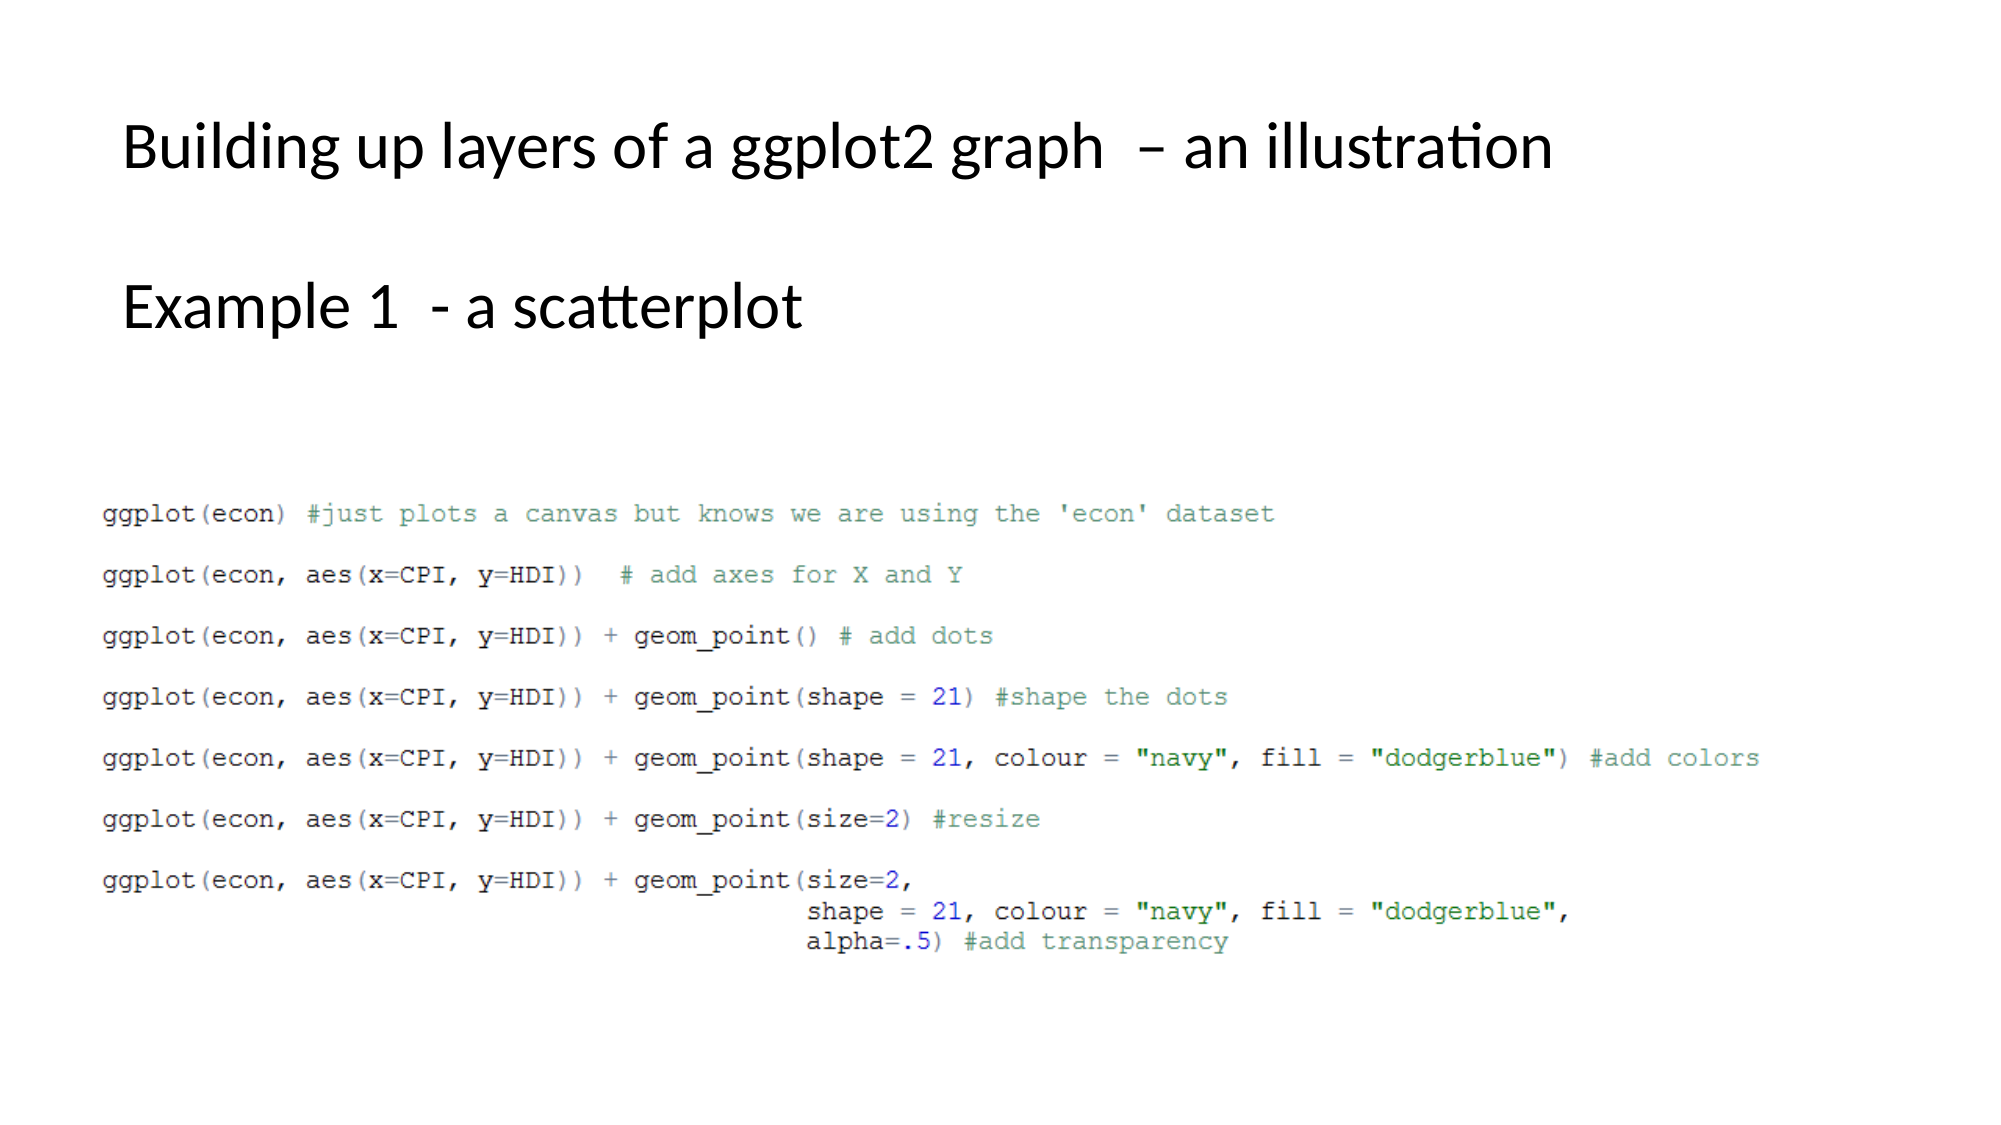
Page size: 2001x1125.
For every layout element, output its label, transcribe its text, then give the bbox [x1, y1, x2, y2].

text_box Building up layers of a ggplot2 graph – an illustration Example 1 - a scatterplot [108, 94, 1571, 350]
picture [98, 481, 1792, 1015]
